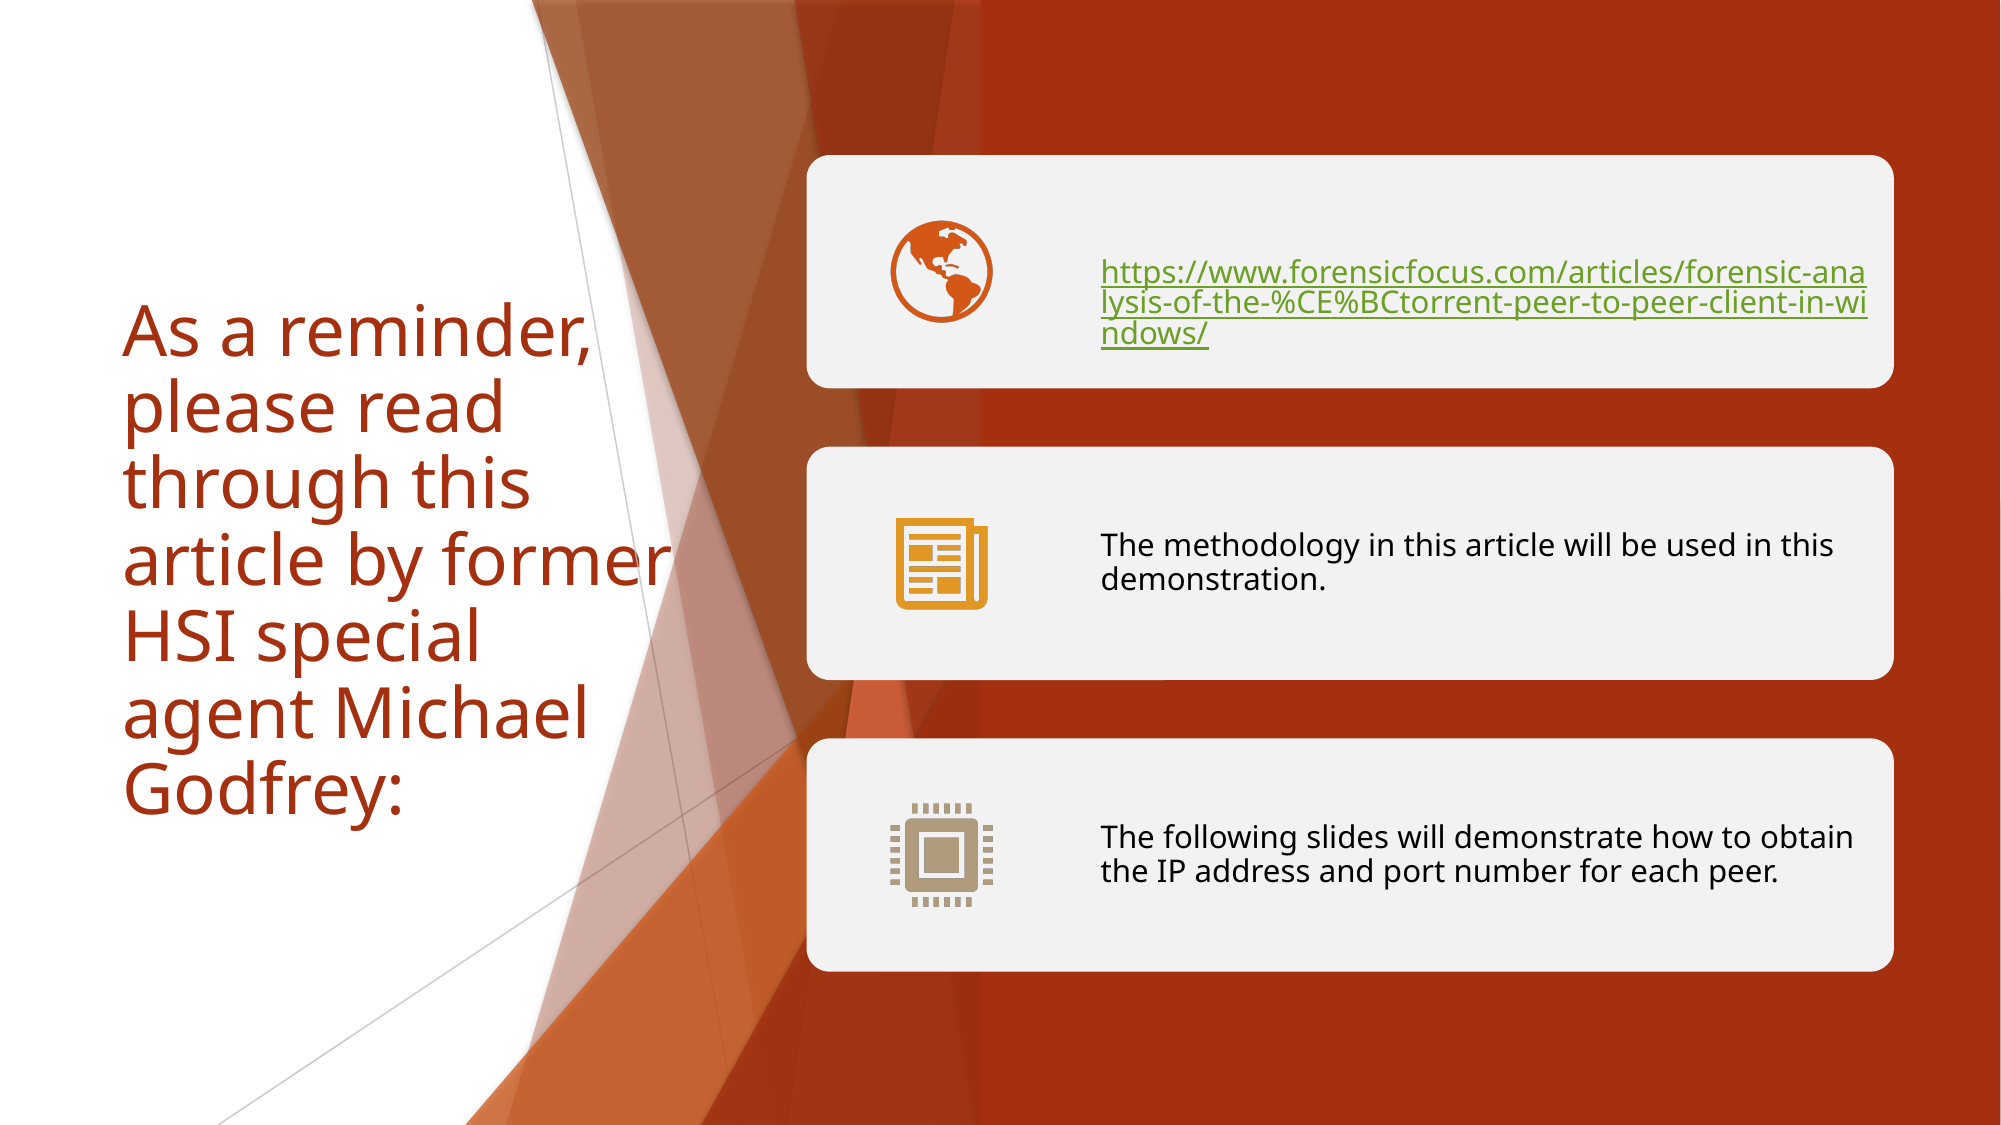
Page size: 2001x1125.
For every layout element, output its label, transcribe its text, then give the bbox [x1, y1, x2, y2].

text_box [1003, 0, 2000, 1125]
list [805, 154, 1895, 973]
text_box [217, 0, 1001, 1125]
title As a reminder, please read through this article by former HSI special agent Michael Godfrey: [107, 226, 212, 899]
text_box [0, 0, 214, 1125]
